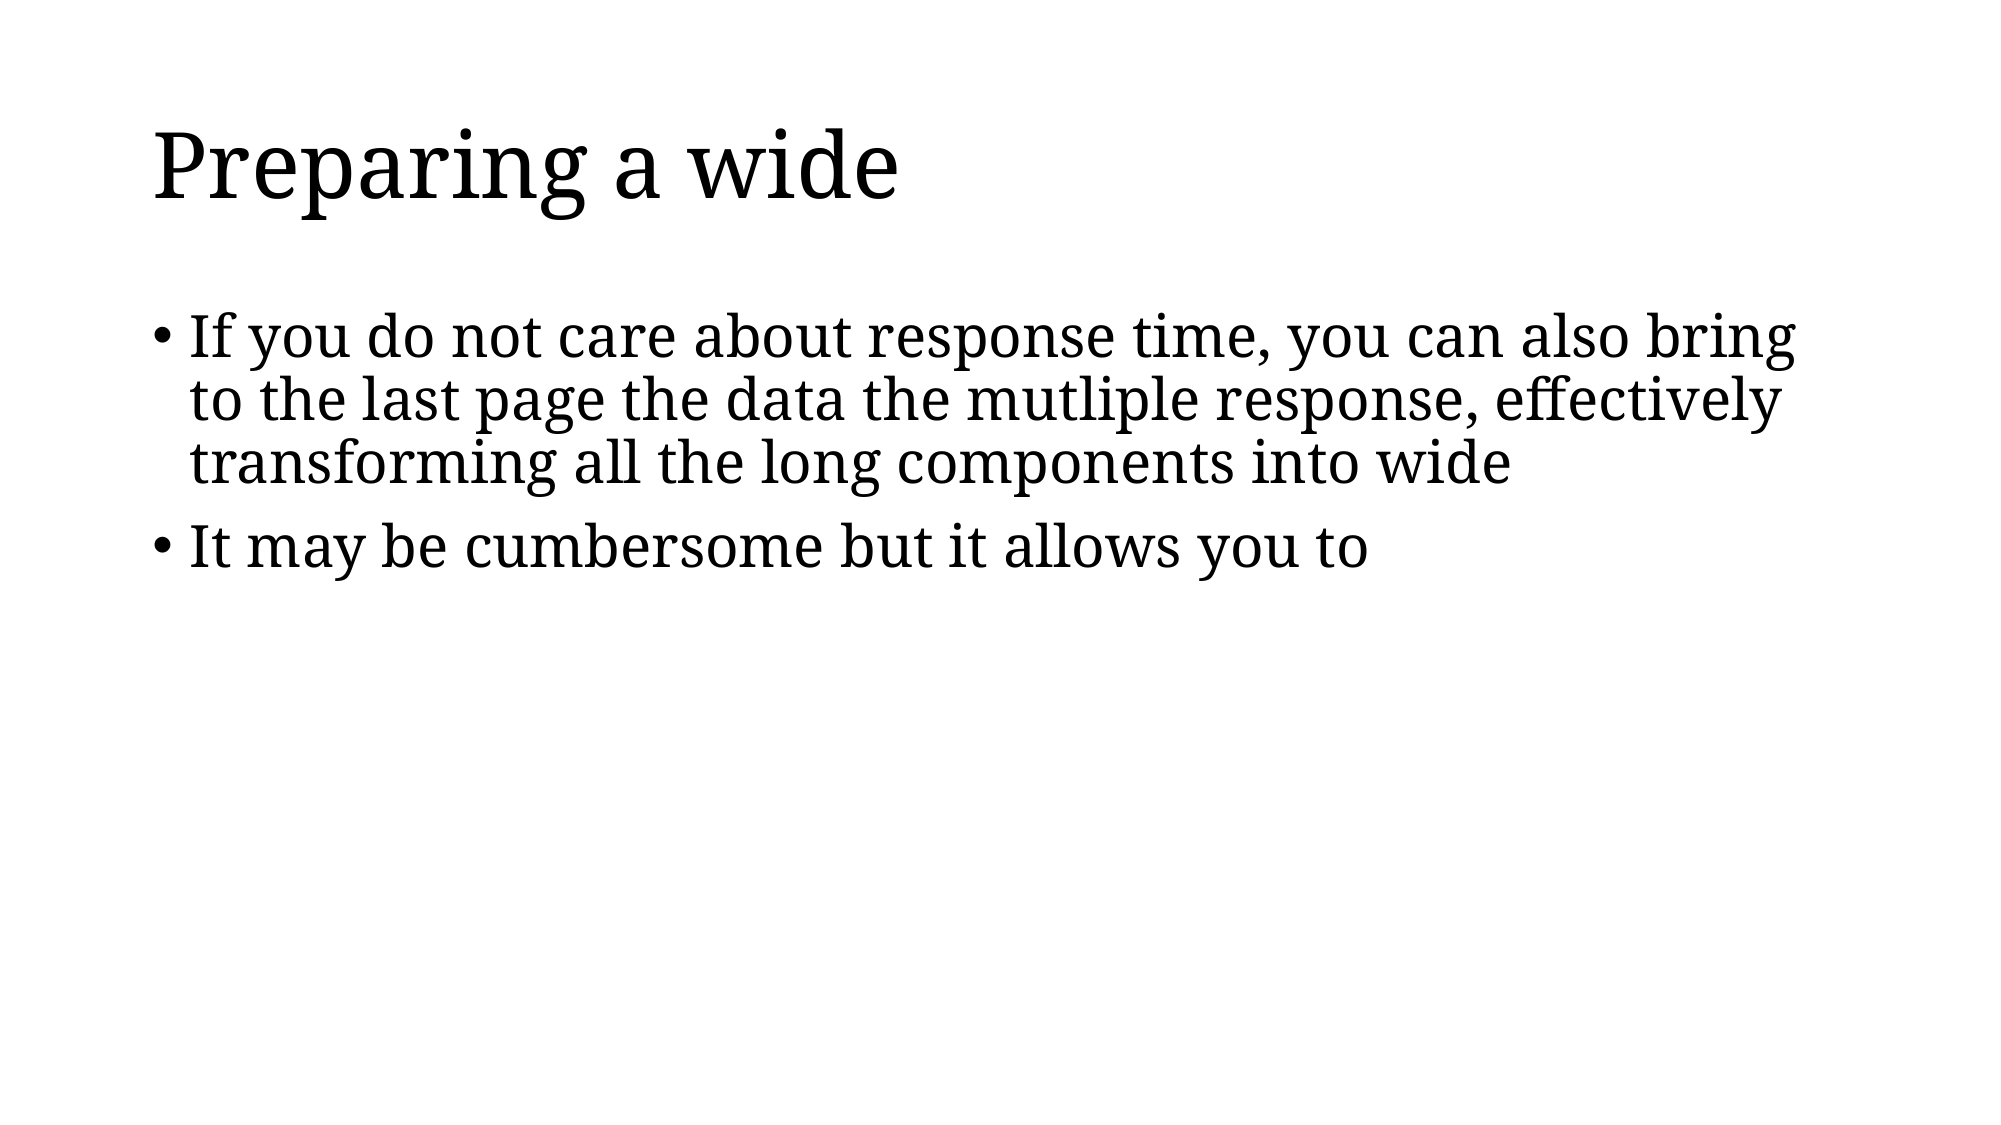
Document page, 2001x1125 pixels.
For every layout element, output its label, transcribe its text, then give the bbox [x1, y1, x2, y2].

title Preparing a wide [137, 59, 1863, 278]
list If you do not care about response time, you can also bring to the last page the data the mutliple response, effectively transforming all the long components into wide It may be cumbersome but it allows you to [137, 299, 1863, 1014]
